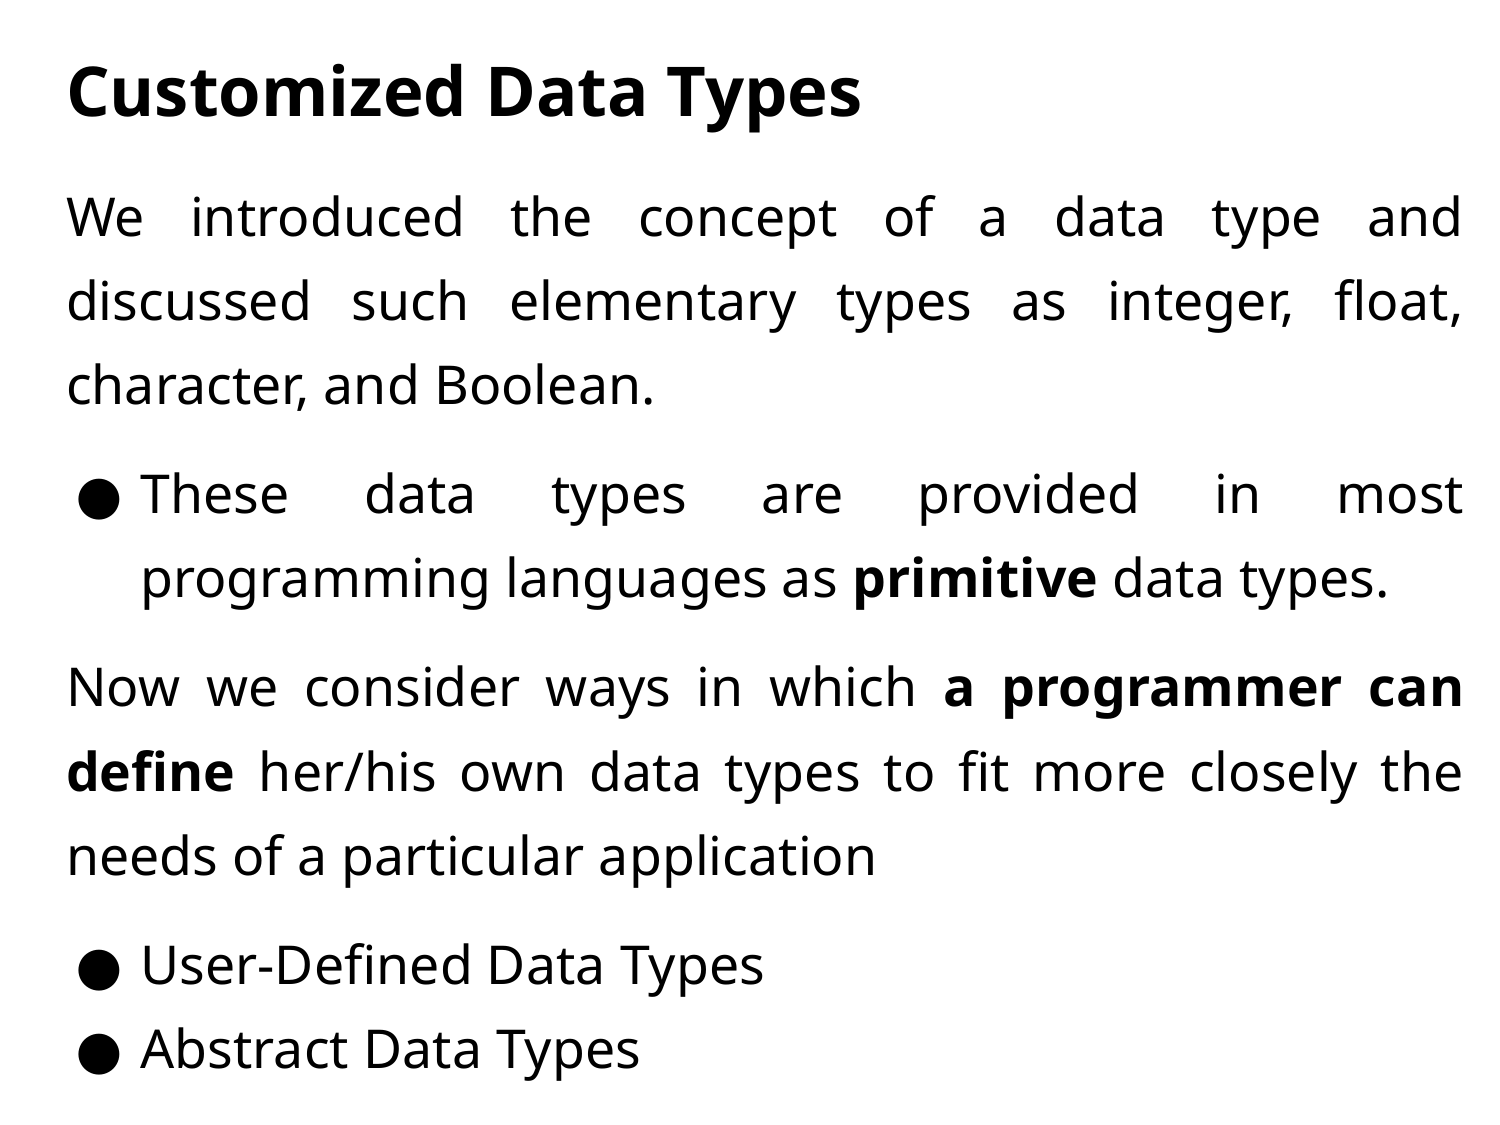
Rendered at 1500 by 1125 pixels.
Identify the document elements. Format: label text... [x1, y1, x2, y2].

list We introduced the concept of a data type and discussed such elementary types as integer, float, character, and Boolean. These data types are provided in most programming languages as primitive data types. Now we consider ways in which a programmer can define her/his own data types to fit more closely the needs of a particular application User-Defined Data Types Abstract Data Types [51, 152, 1480, 1106]
title Customized Data Types [51, 27, 1449, 152]
